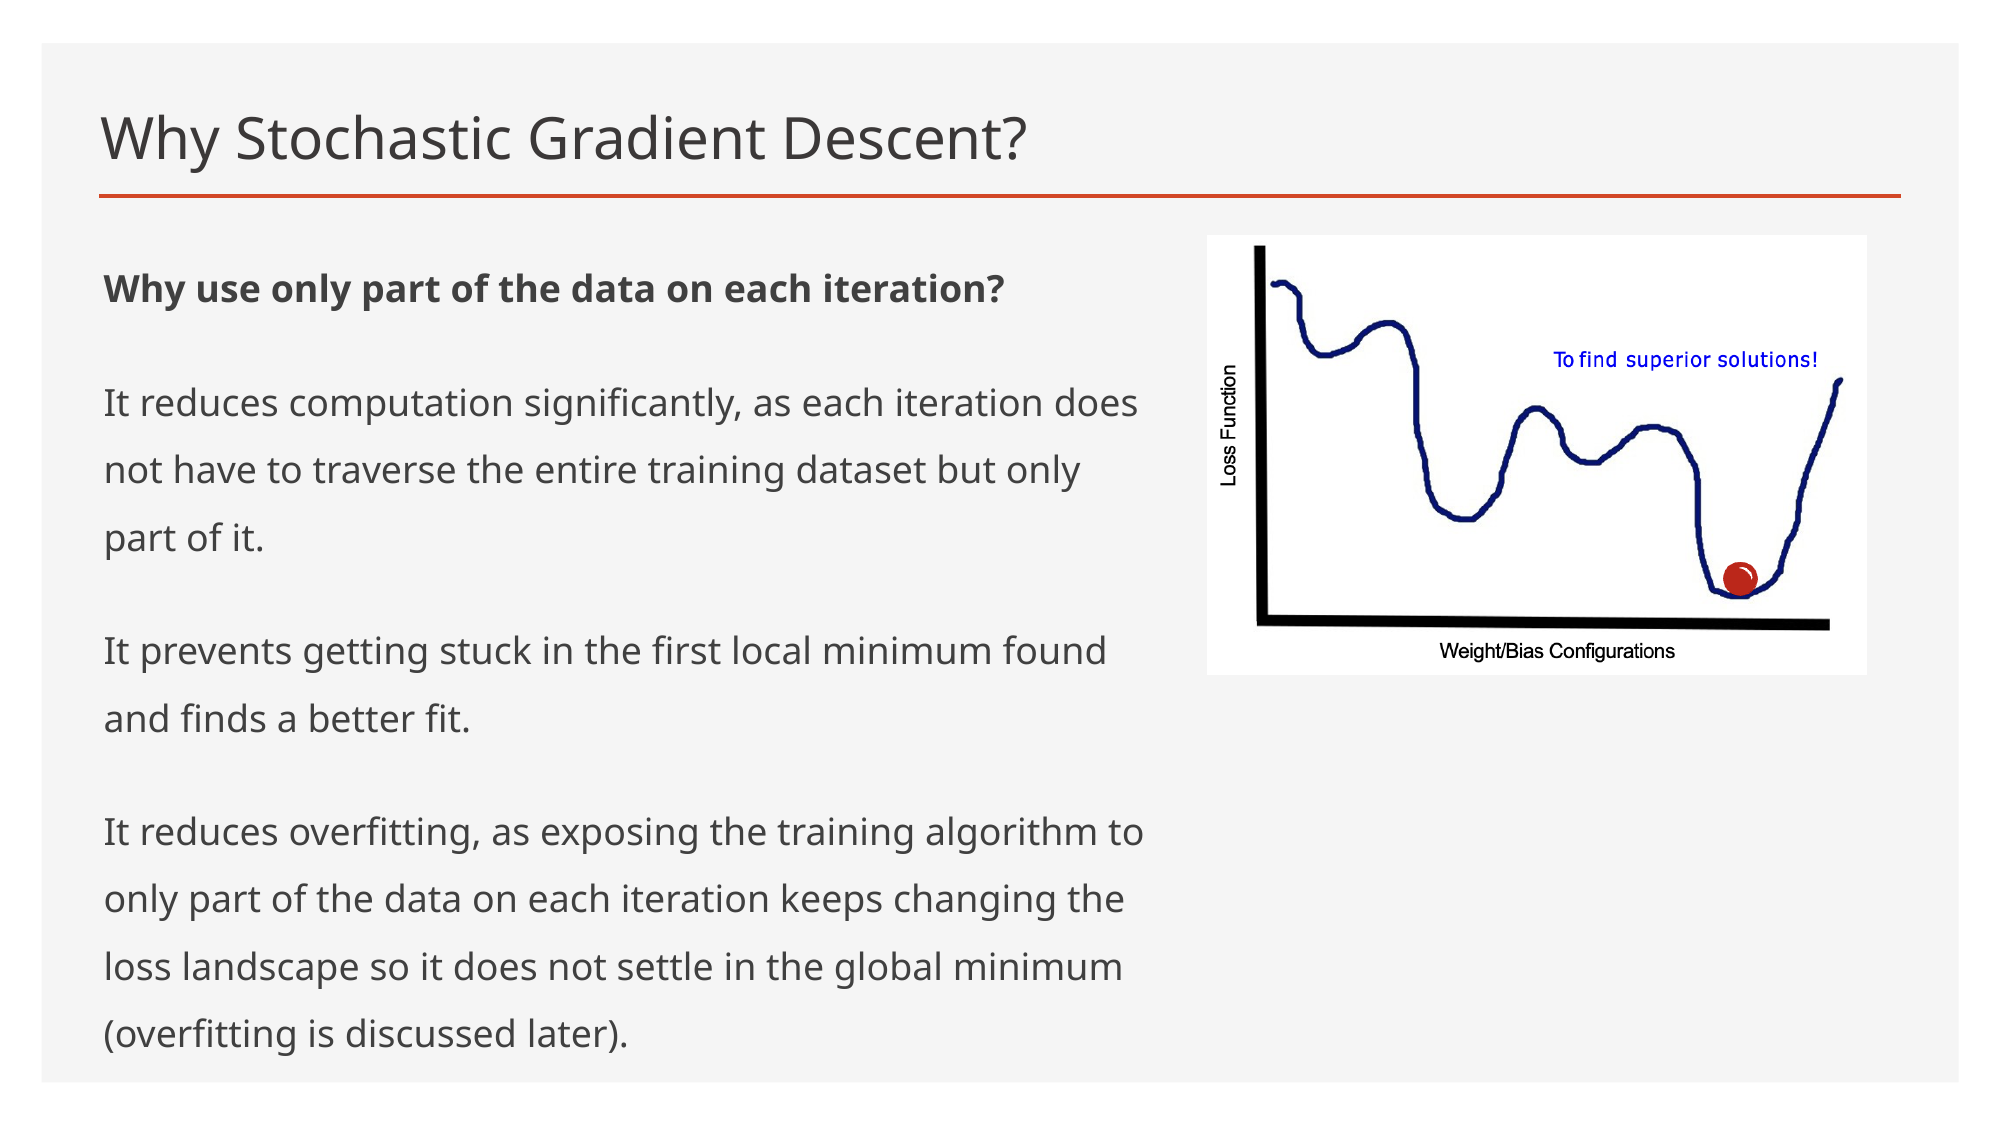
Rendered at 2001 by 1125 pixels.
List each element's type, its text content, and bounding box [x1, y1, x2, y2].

title Why Stochastic Gradient Descent? [85, 73, 1214, 179]
list Why use only part of the data on each iteration? It reduces computation significantly, as each iteration does not have to traverse the entire training dataset but only part of it. It prevents getting stuck in the first local minimum found and finds a better fit. It reduces overfitting, as exposing the training algorithm to only part of the data on each iteration keeps changing the loss landscape so it does not settle in the global minimum (overfitting is discussed later). [88, 235, 1164, 1081]
picture [1207, 235, 1867, 675]
